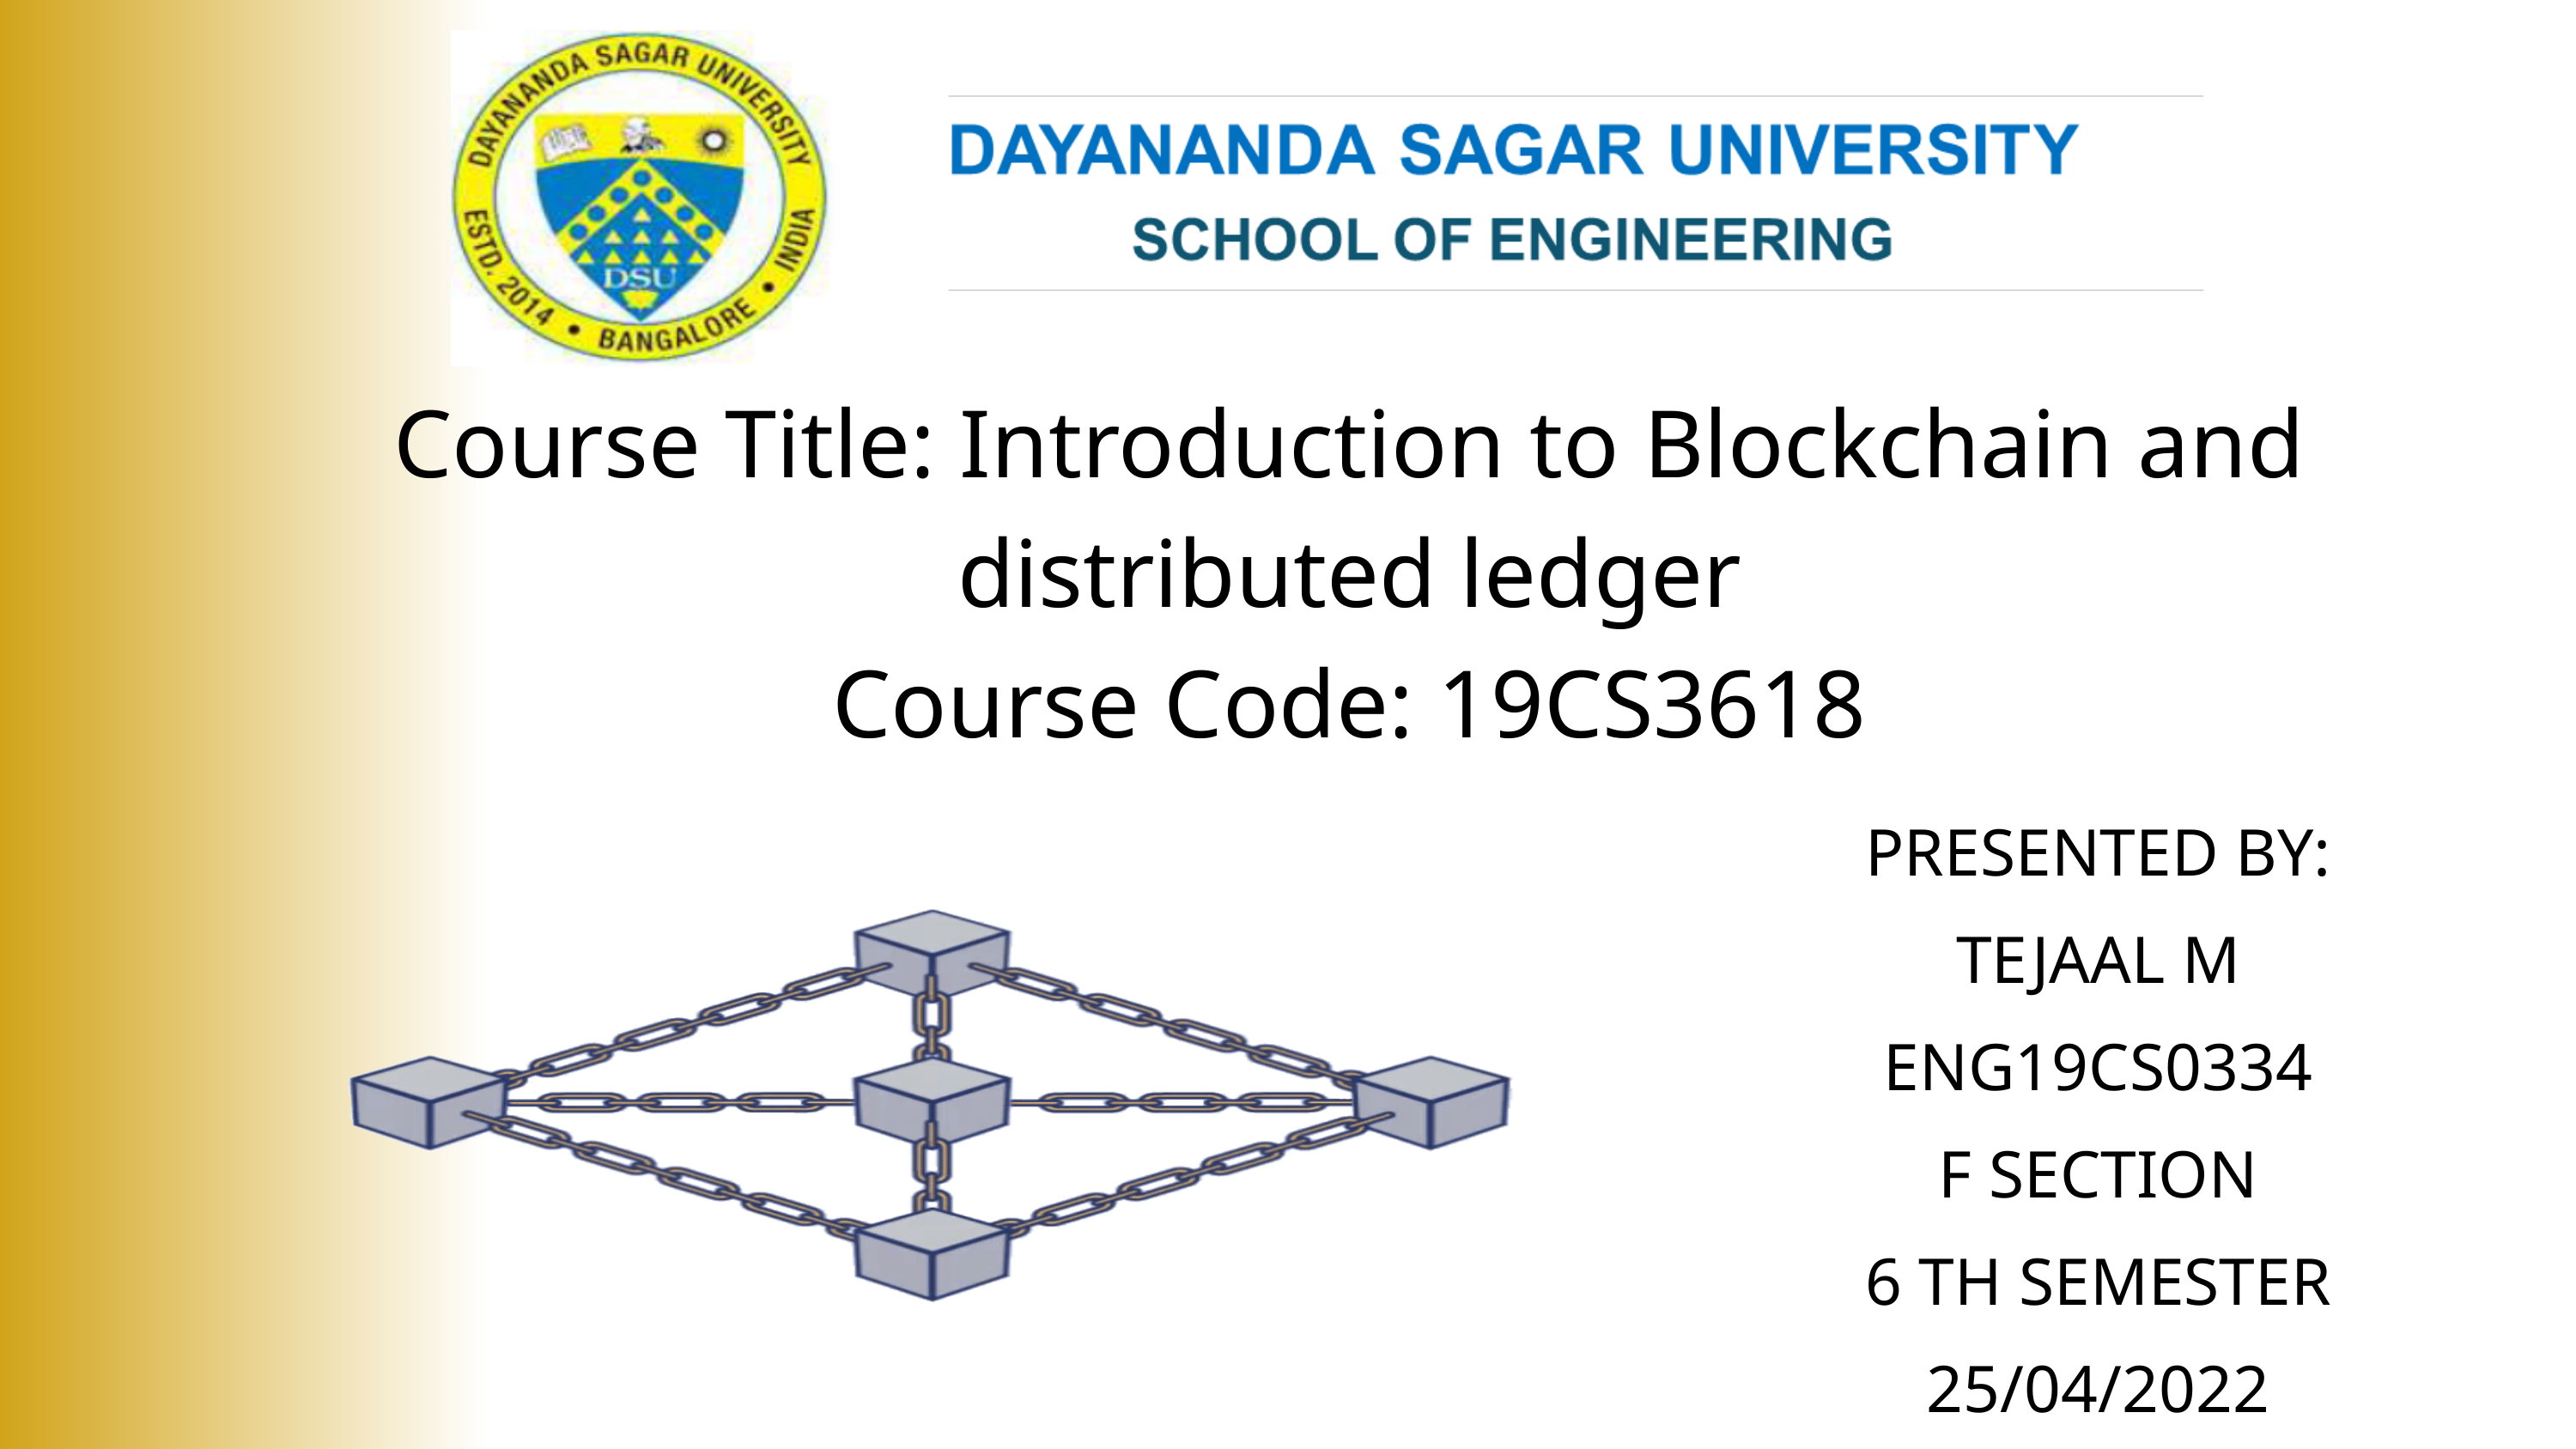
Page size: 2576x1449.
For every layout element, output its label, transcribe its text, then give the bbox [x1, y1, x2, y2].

picture [131, 781, 1783, 1428]
text_box PRESENTED BY: TEJAAL M ENG19CS0334 F SECTION 6 TH SEMESTER 25/04/2022 [1786, 781, 2523, 1426]
text_box Course Title: Introduction to Blockchain and distributed ledger Course Code: 19CS3618 [220, 366, 2480, 757]
picture [948, 87, 2204, 310]
picture [450, 30, 840, 367]
